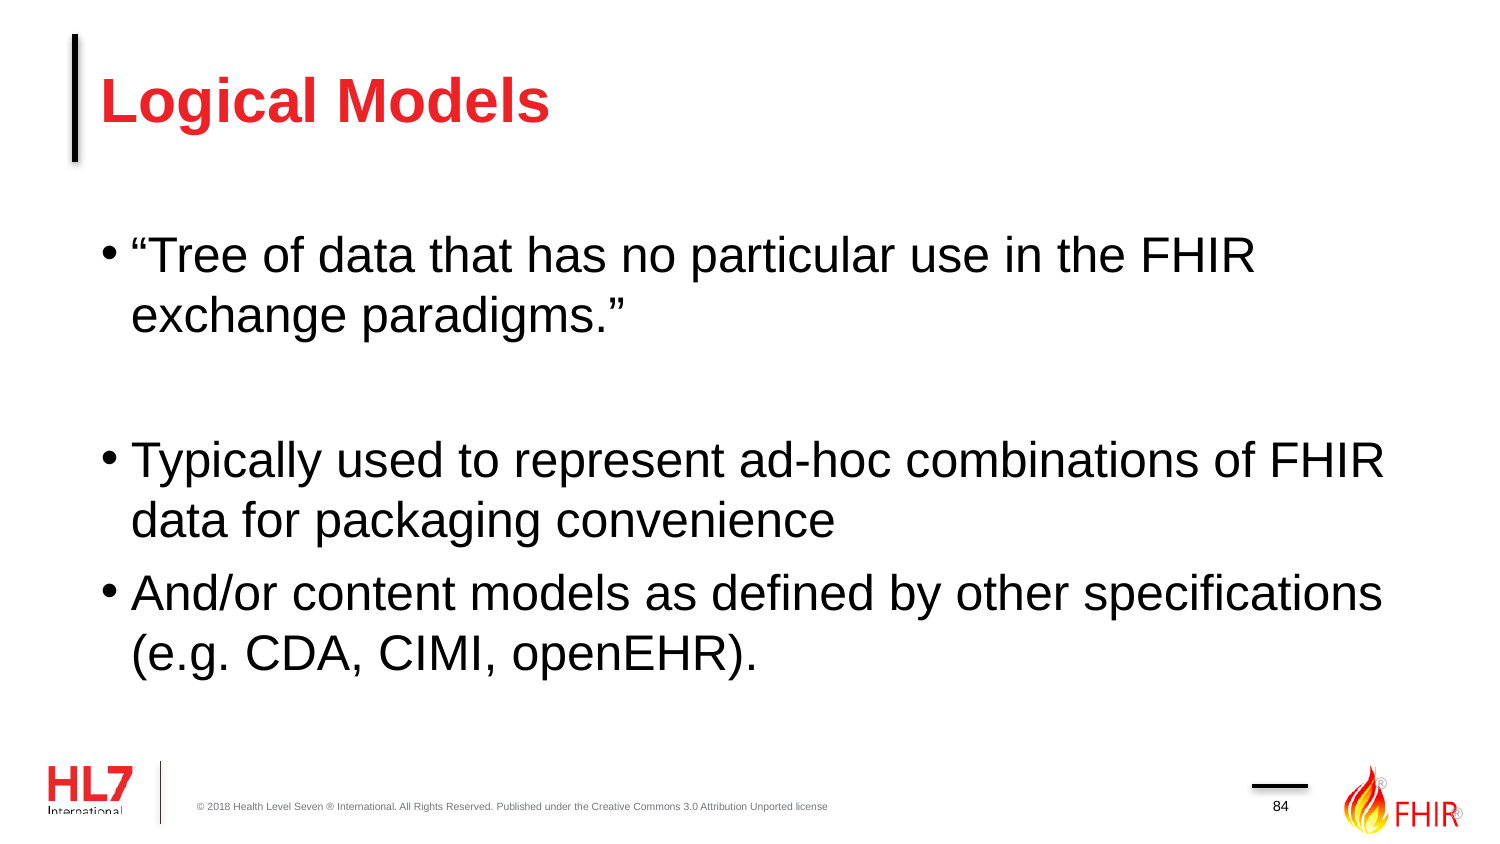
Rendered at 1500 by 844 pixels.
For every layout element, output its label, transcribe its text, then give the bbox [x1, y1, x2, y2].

footer © 2018 Health Level Seven ® International. All Rights Reserved. Published under the Creative Commons 3.0 Attribution Unported license [196, 786, 941, 813]
title Logical Models [100, 33, 1451, 163]
slide_number 84 [1258, 786, 1304, 814]
list “Tree of data that has no particular use in the FHIR exchange paradigms.” Typically used to represent ad-hoc combinations of FHIR data for packaging convenience And/or content models as defined by other specifications (e.g. CDA, CIMI, openEHR). [100, 222, 1451, 731]
picture [1339, 760, 1463, 837]
